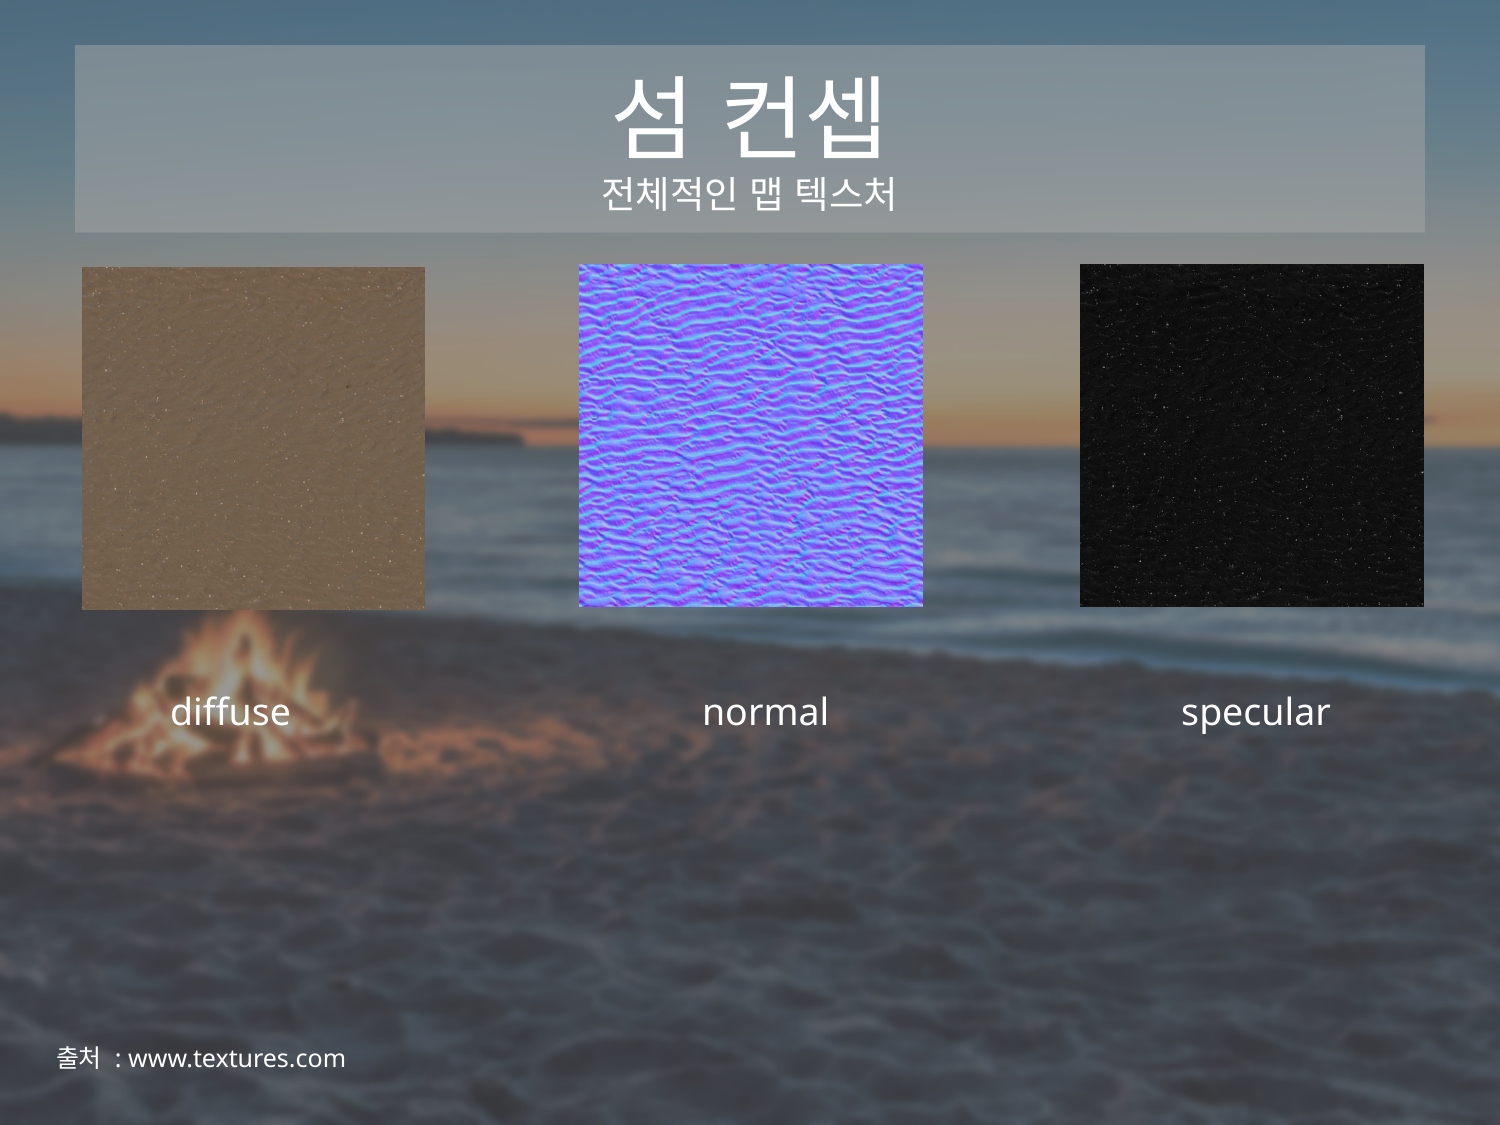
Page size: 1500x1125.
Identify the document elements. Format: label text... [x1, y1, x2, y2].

text_box diffuse normal specular [87, 680, 1466, 741]
picture [579, 263, 923, 607]
picture [82, 266, 426, 610]
picture [1080, 263, 1424, 607]
title 섬 컨셉 전체적인 맵 텍스처 [75, 45, 1425, 233]
text_box 출처 : www.textures.com [41, 1035, 1461, 1080]
